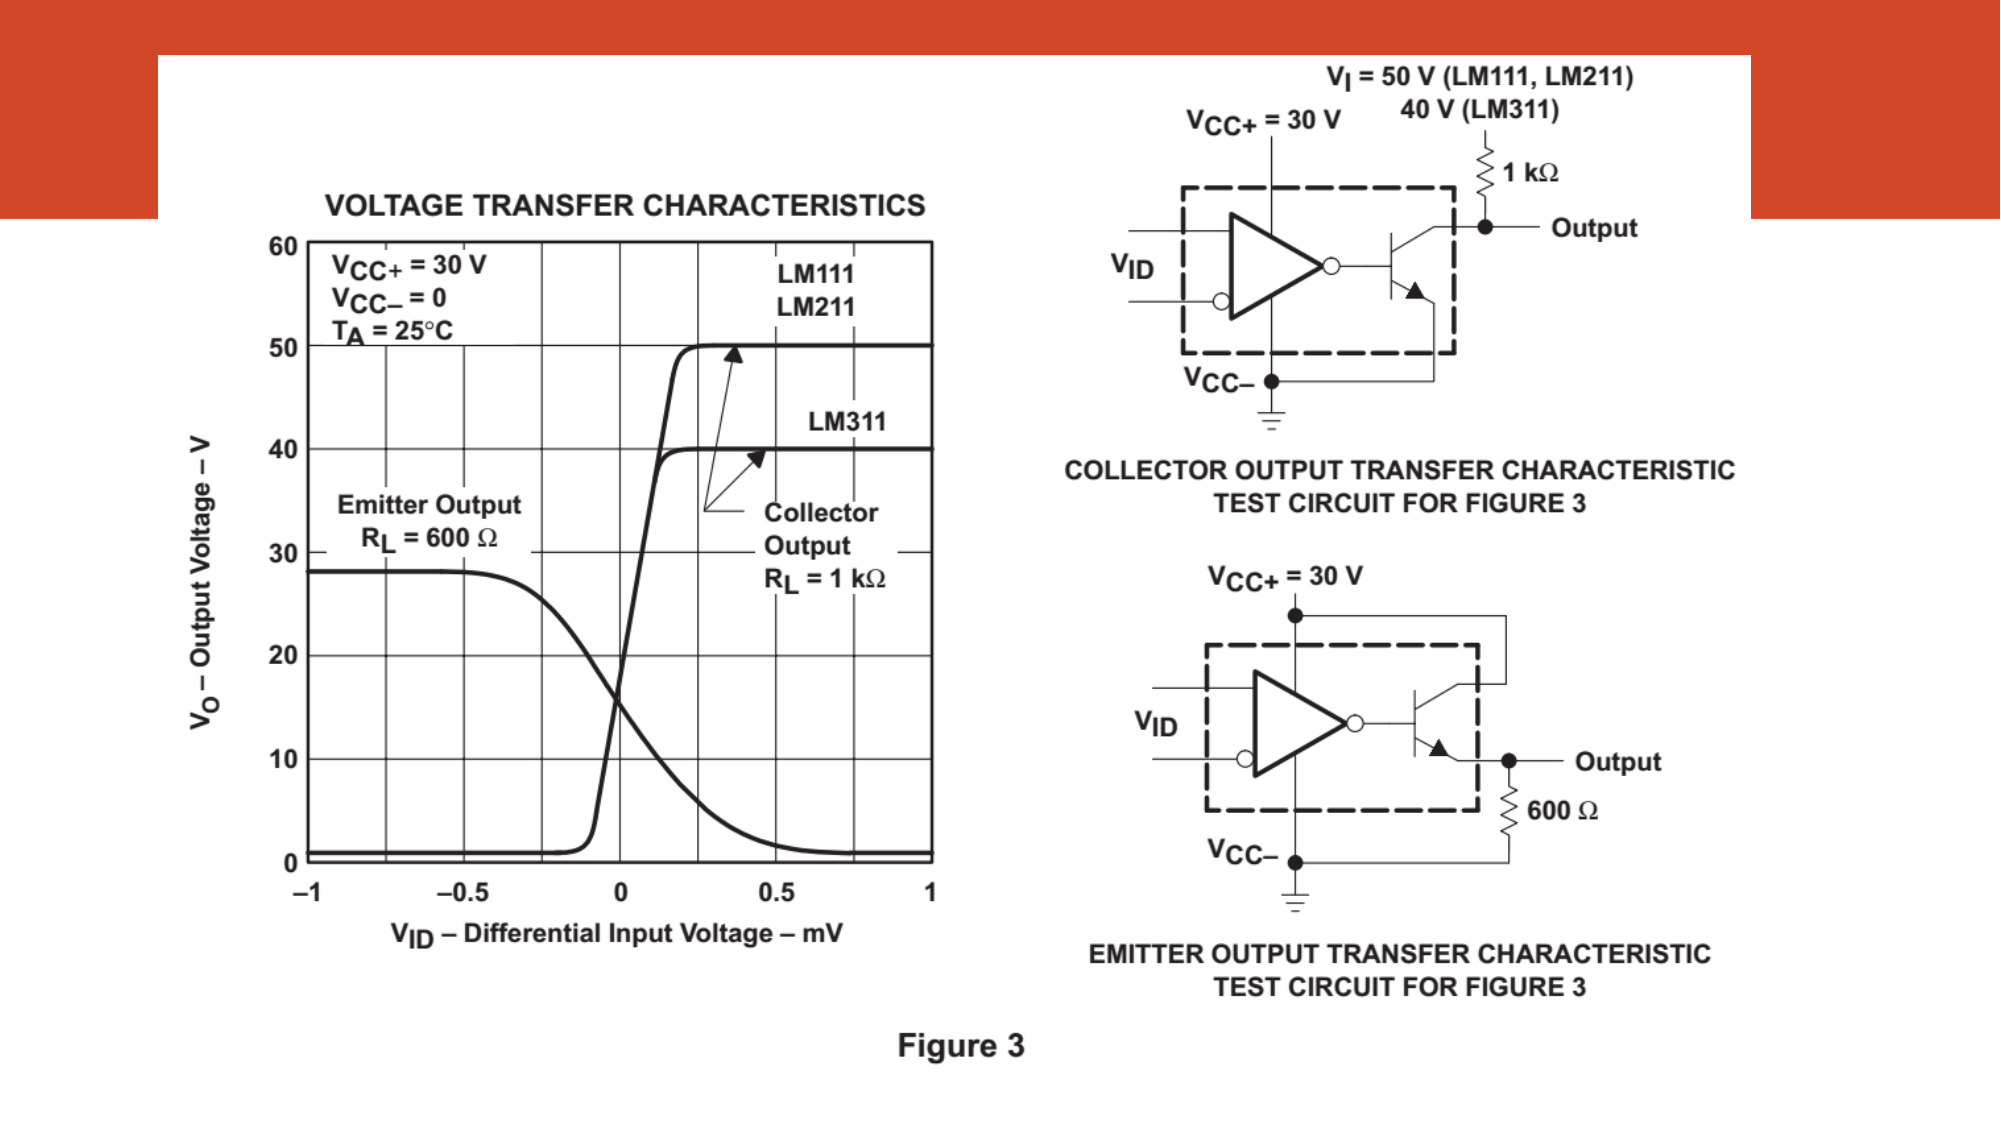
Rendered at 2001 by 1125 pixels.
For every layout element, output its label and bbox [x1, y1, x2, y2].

picture [158, 55, 1751, 1070]
